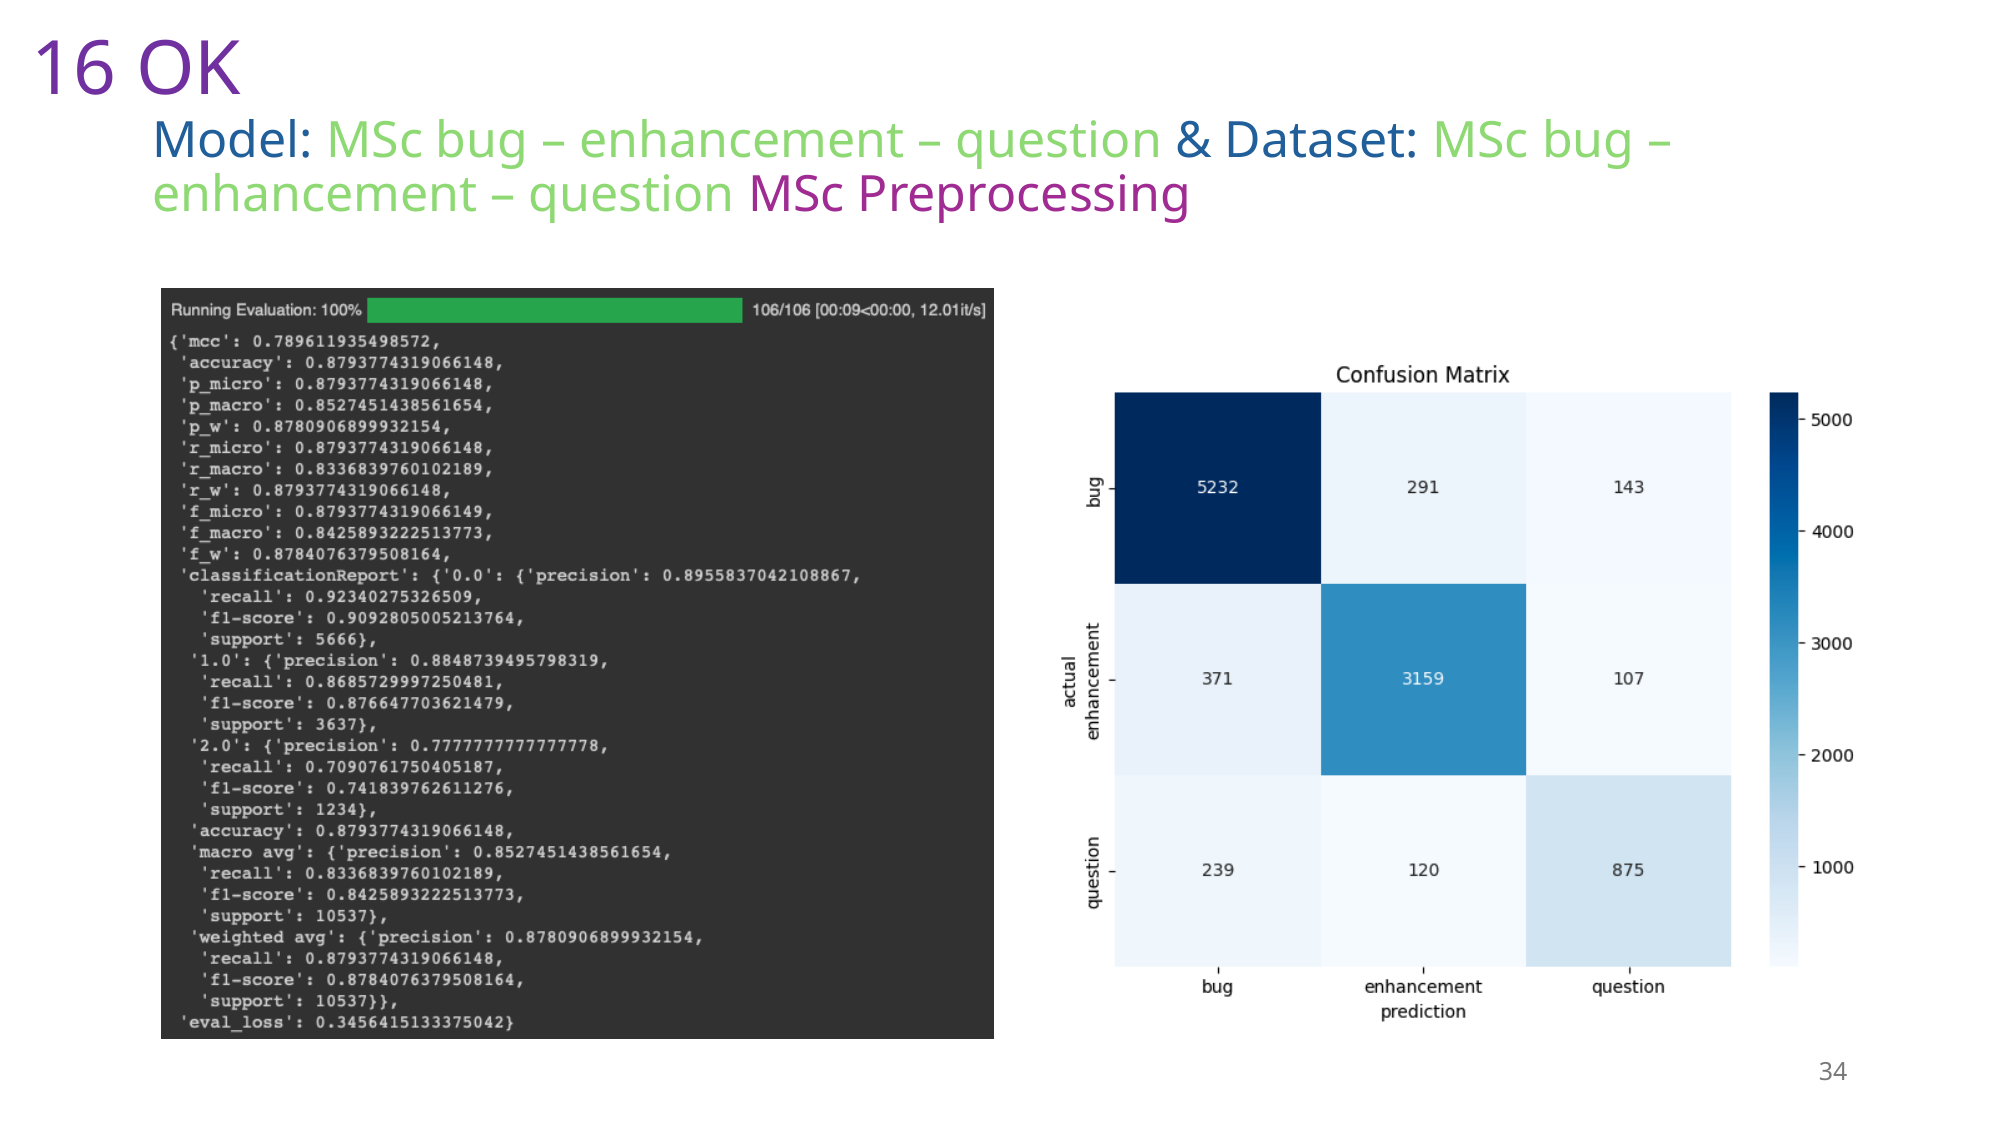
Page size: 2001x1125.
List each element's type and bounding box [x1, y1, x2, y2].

picture [160, 288, 994, 1040]
picture [1053, 359, 1863, 1030]
slide_number [1412, 1042, 1863, 1103]
text_box [16, 12, 2000, 278]
